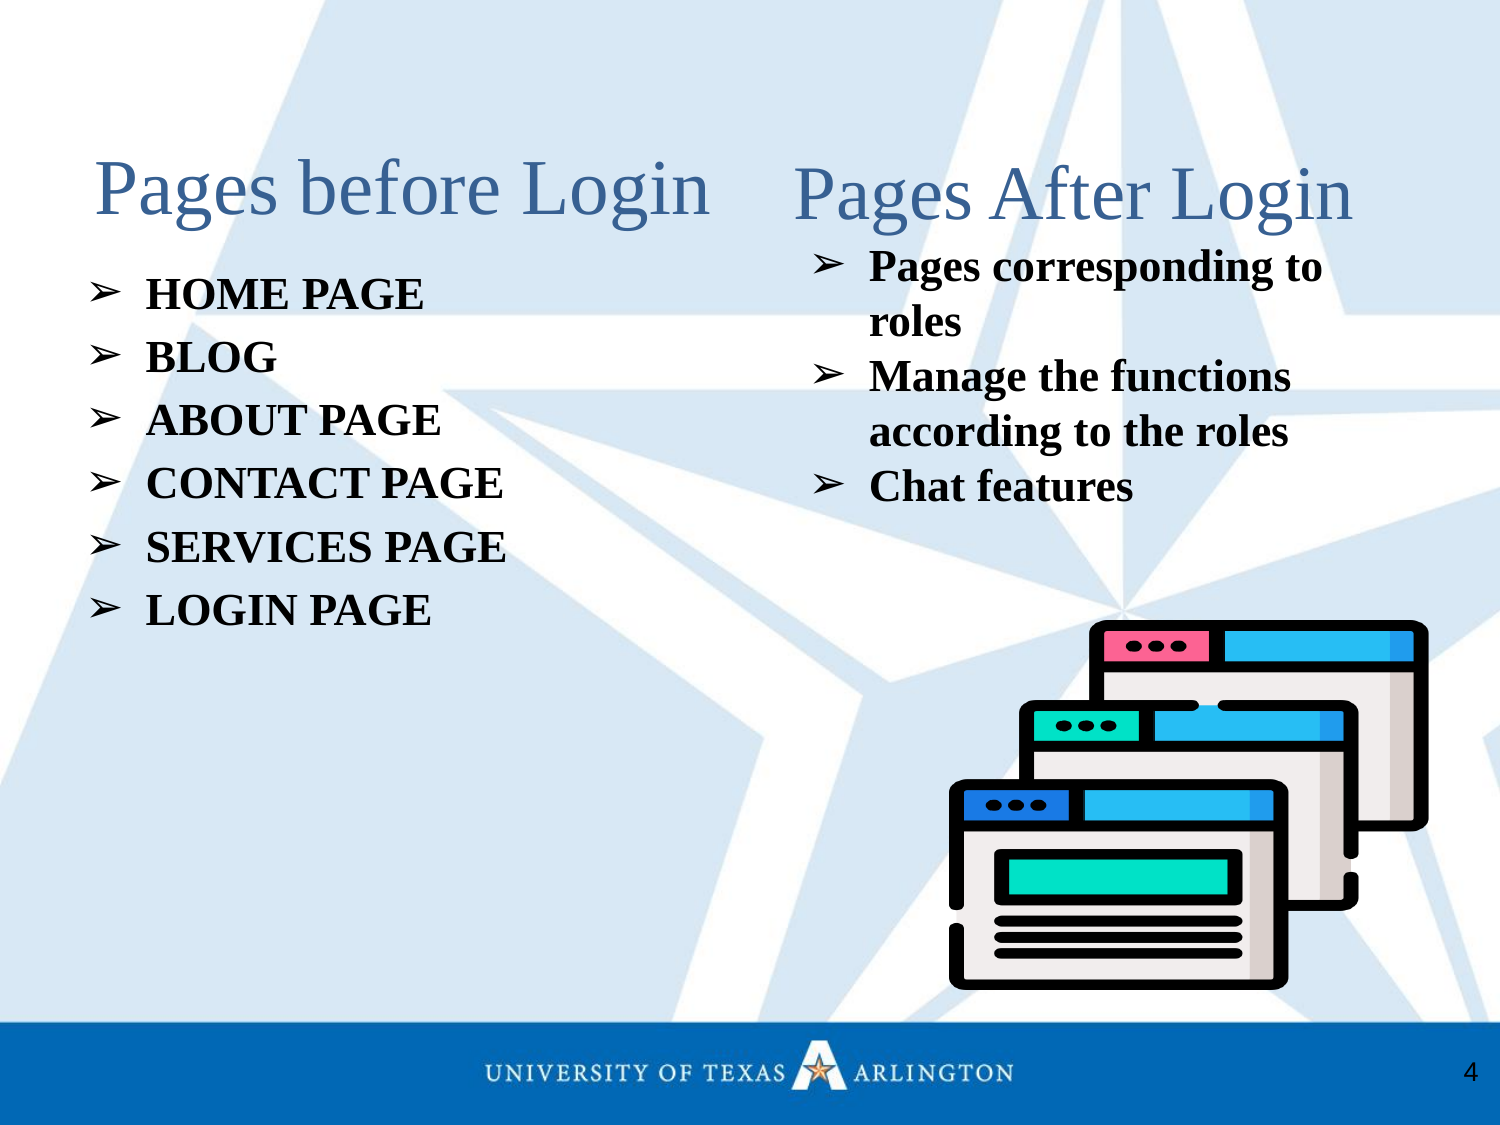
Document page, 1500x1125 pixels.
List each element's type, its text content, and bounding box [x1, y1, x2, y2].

picture [0, 0, 1500, 1125]
slide_number ‹#› [1403, 1038, 1494, 1125]
text_box Pages before Login HOME PAGE BLOG ABOUT PAGE CONTACT PAGE SERVICES PAGE LOGIN PAGE [55, 127, 750, 826]
text_box [750, 529, 1426, 650]
text_box Pages After Login Pages corresponding to roles Manage the functions according to the roles Chat features [778, 127, 1426, 561]
